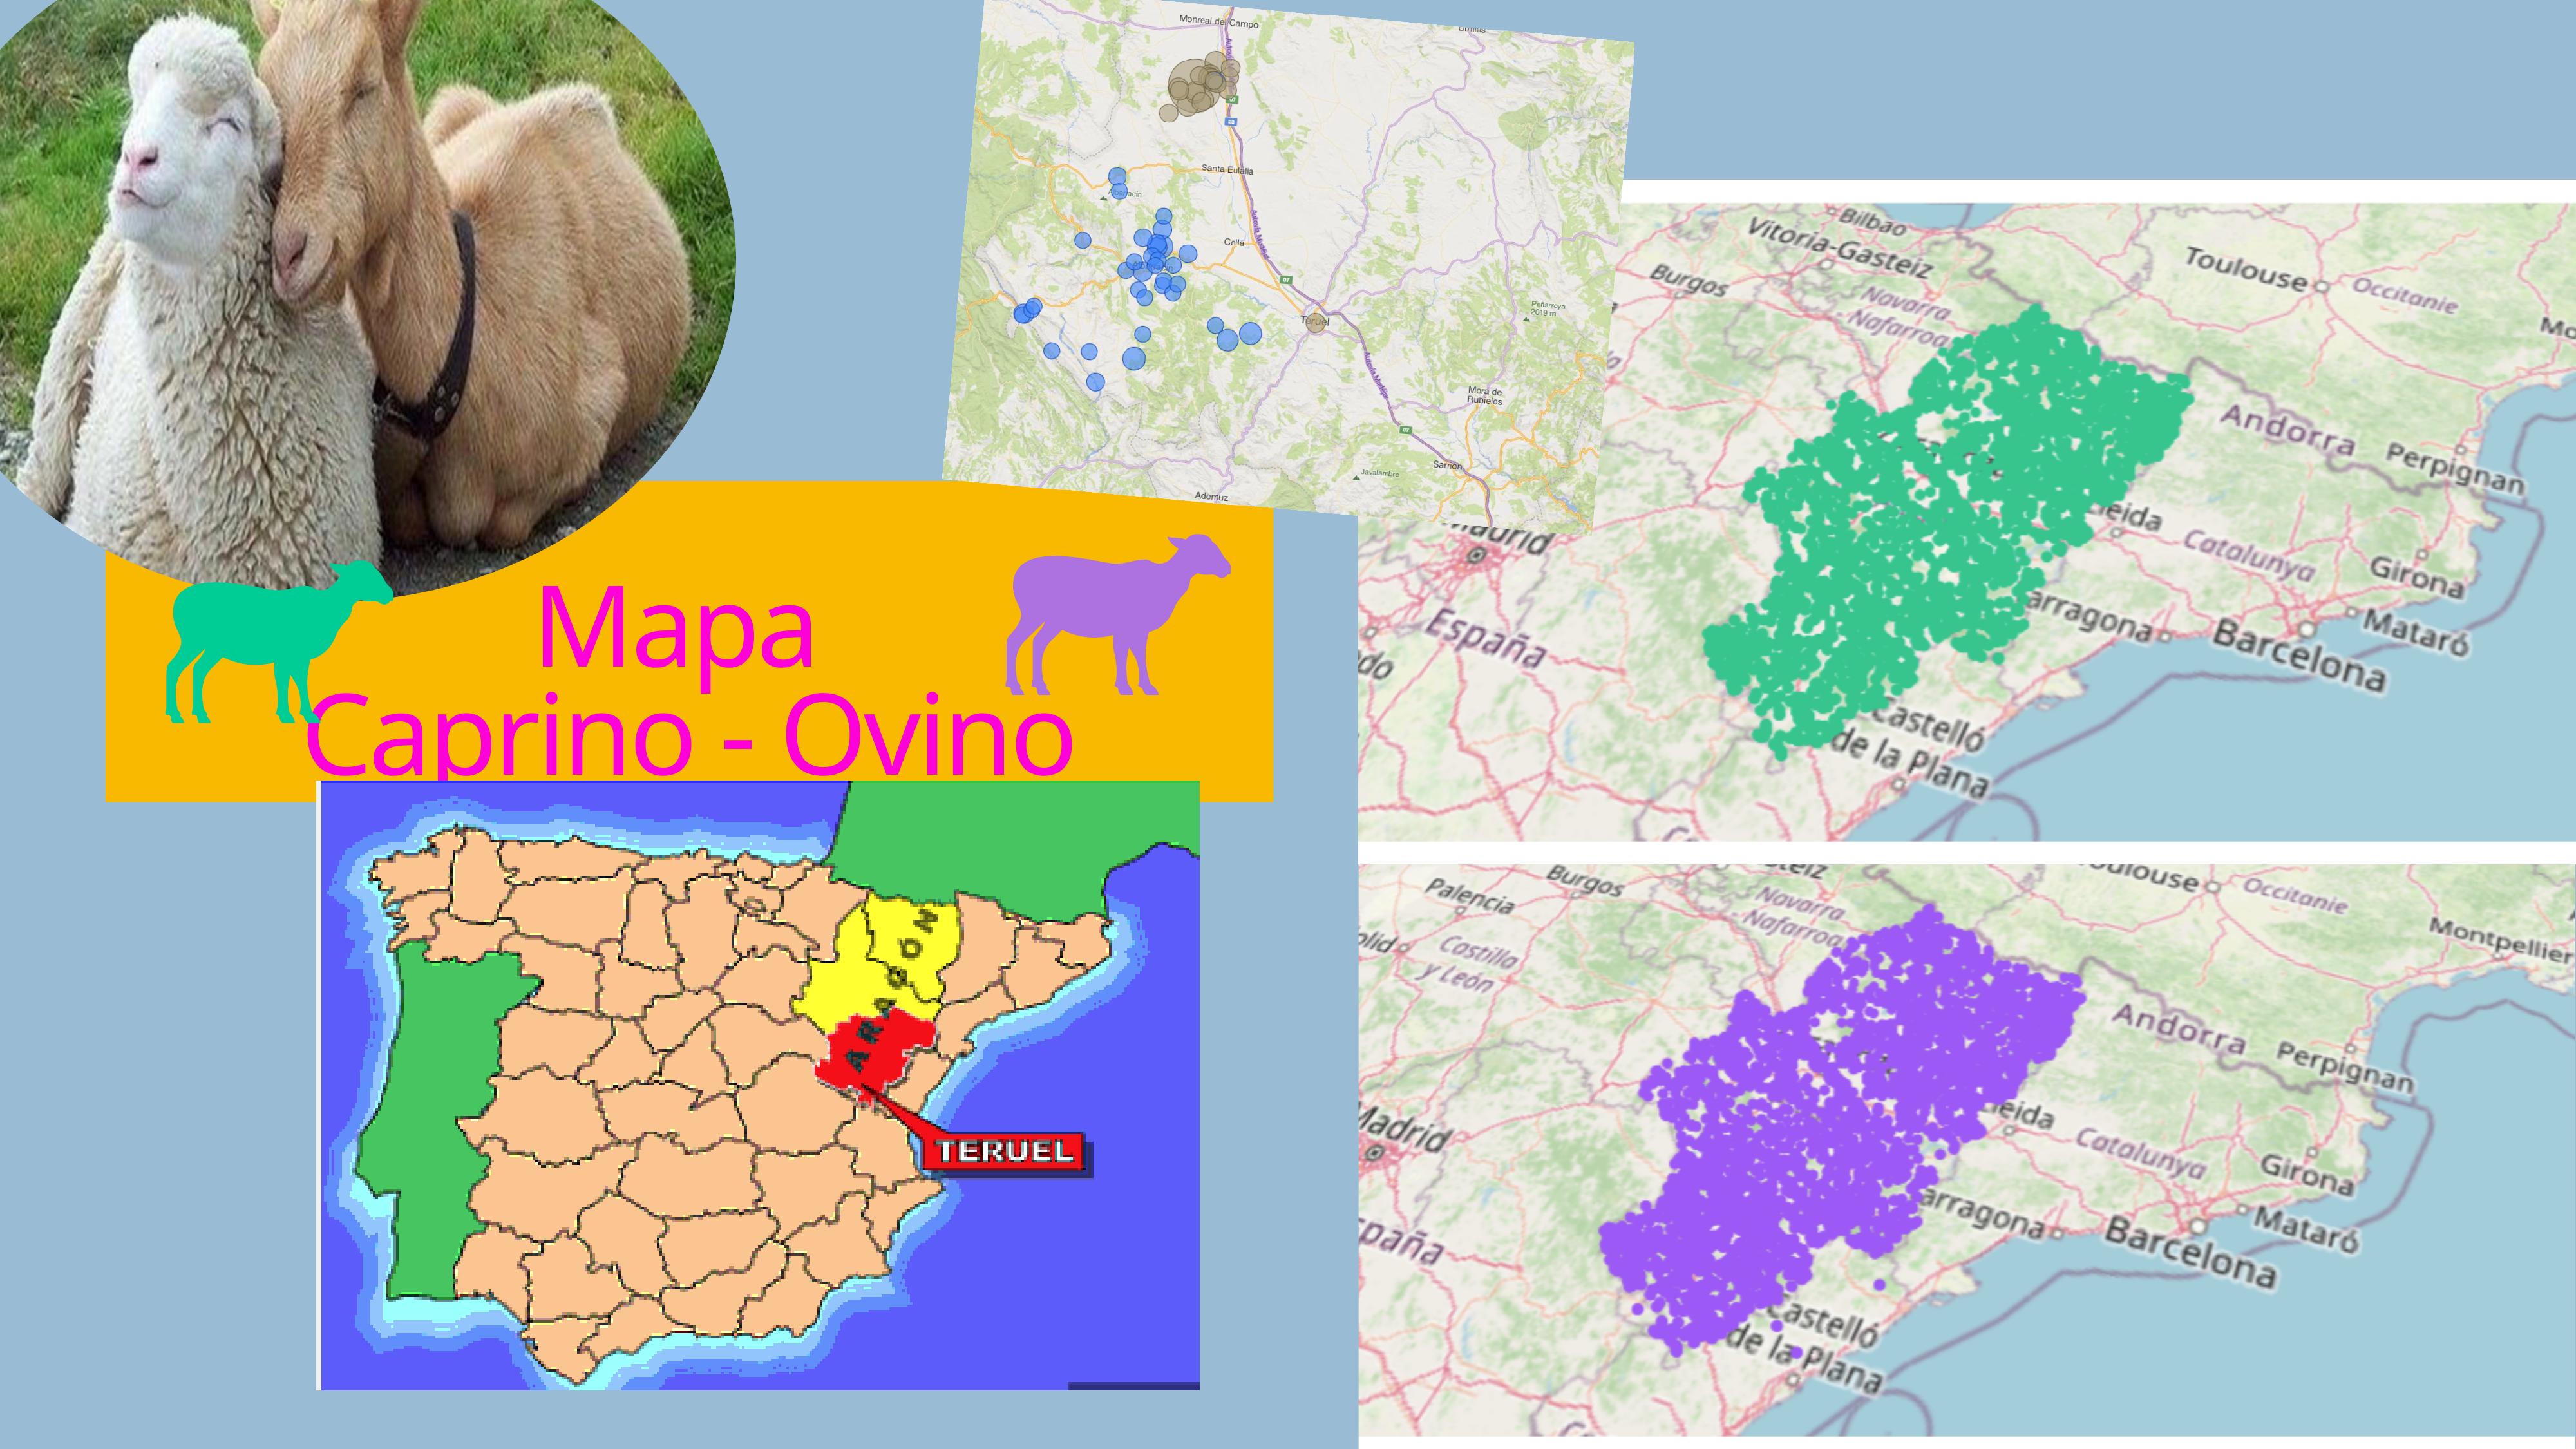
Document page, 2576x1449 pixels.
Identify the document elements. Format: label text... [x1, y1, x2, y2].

picture [942, 0, 2576, 1449]
text_box [165, 560, 394, 723]
text_box Mapa Caprino - Ovino [105, 480, 1274, 802]
picture [316, 781, 1200, 1390]
text_box [0, 0, 736, 598]
text_box [1005, 534, 1231, 696]
